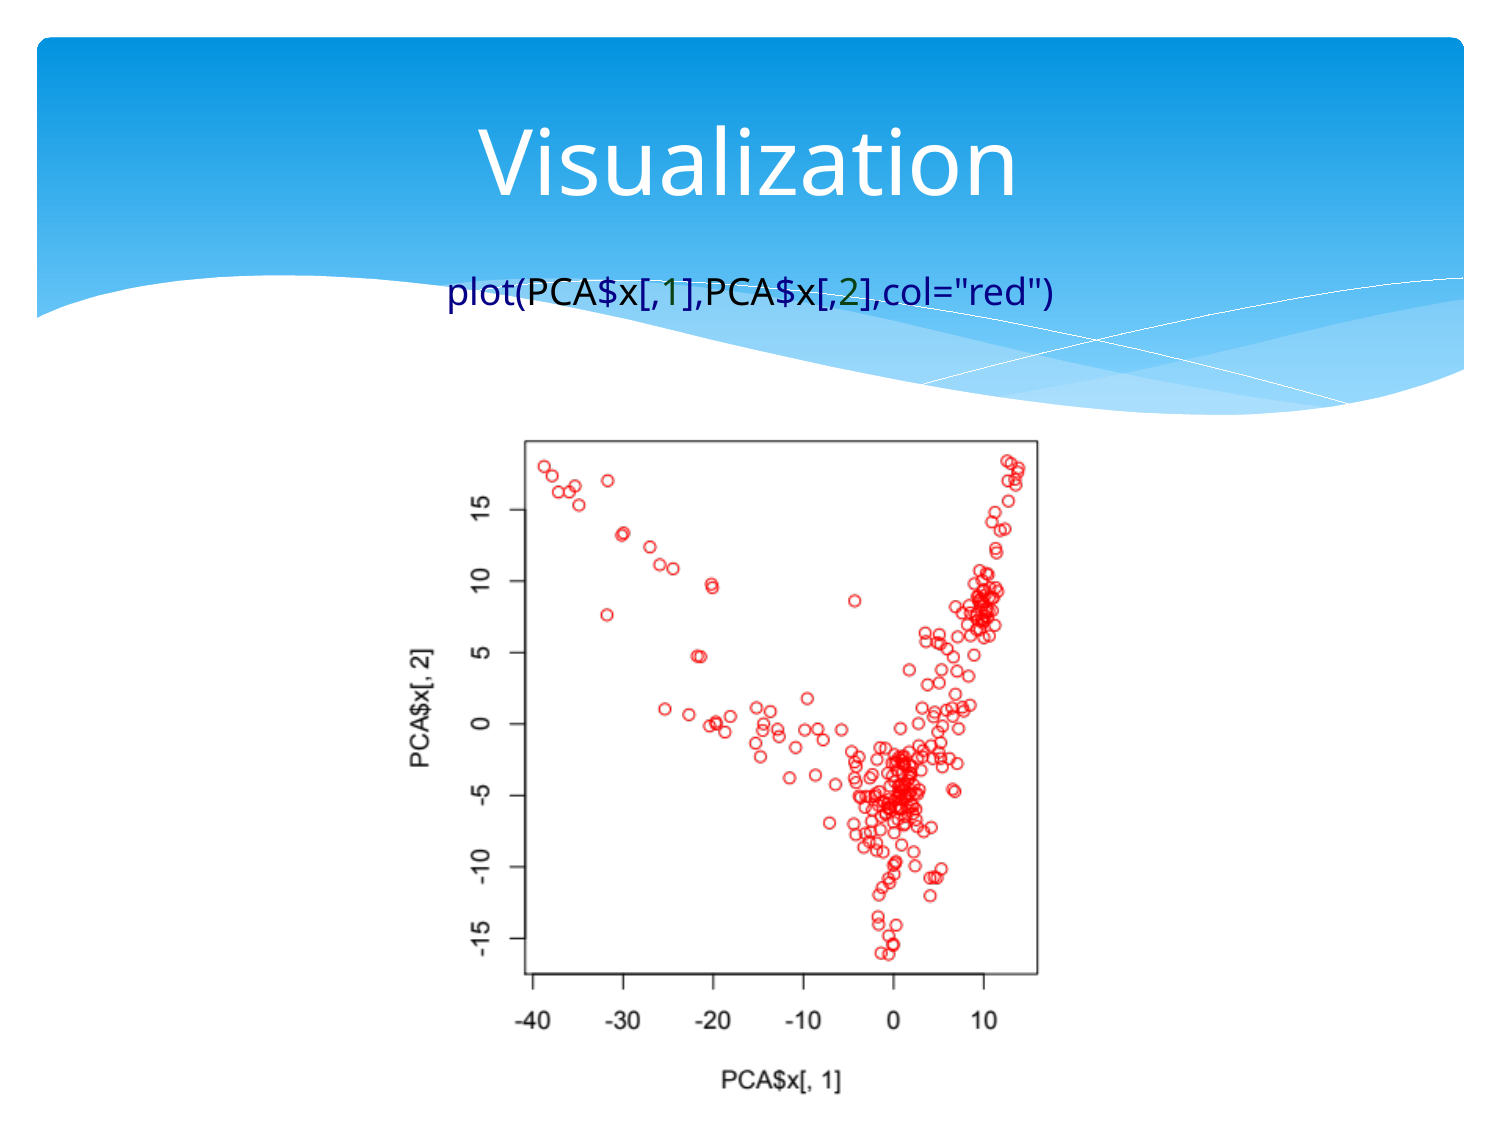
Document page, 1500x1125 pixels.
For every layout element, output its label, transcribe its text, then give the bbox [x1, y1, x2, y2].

text_box plot(PCA$x[,1],PCA$x[,2],col="red") [53, 260, 1447, 321]
title Visualization [75, 55, 1425, 260]
picture [401, 318, 1099, 1125]
